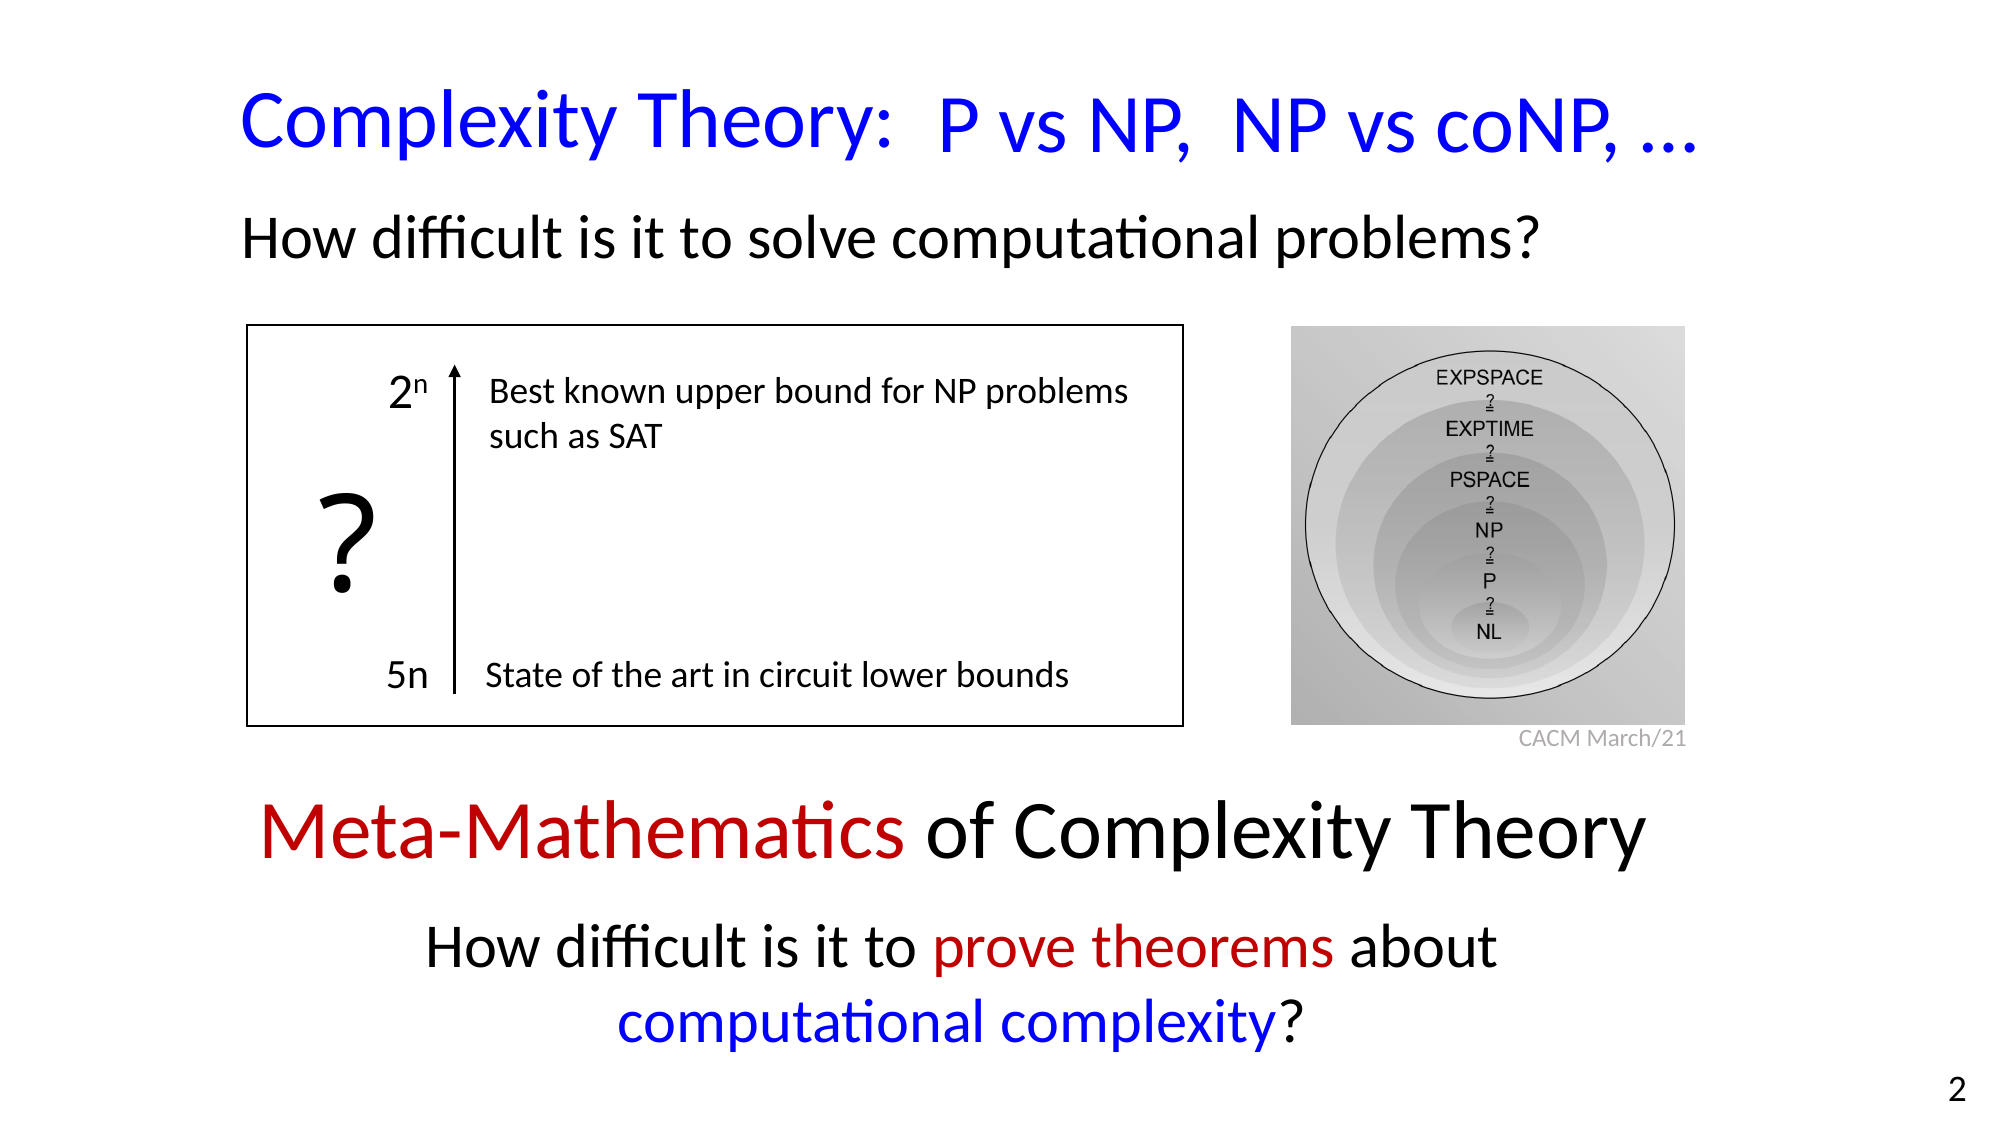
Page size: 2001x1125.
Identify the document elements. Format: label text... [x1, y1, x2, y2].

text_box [246, 325, 1183, 727]
text_box 2 [1920, 1056, 1994, 1117]
text_box Meta-Mathematics of Complexity Theory [95, 767, 1812, 883]
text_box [1291, 326, 1711, 760]
text_box How difficult is it to prove theorems about computational complexity? [234, 897, 1691, 1063]
text_box How difficult is it to solve computational problems? [226, 189, 1726, 279]
text_box Complexity Theory: [225, 56, 1521, 172]
text_box P vs NP, NP vs coNP, … [922, 61, 1731, 177]
